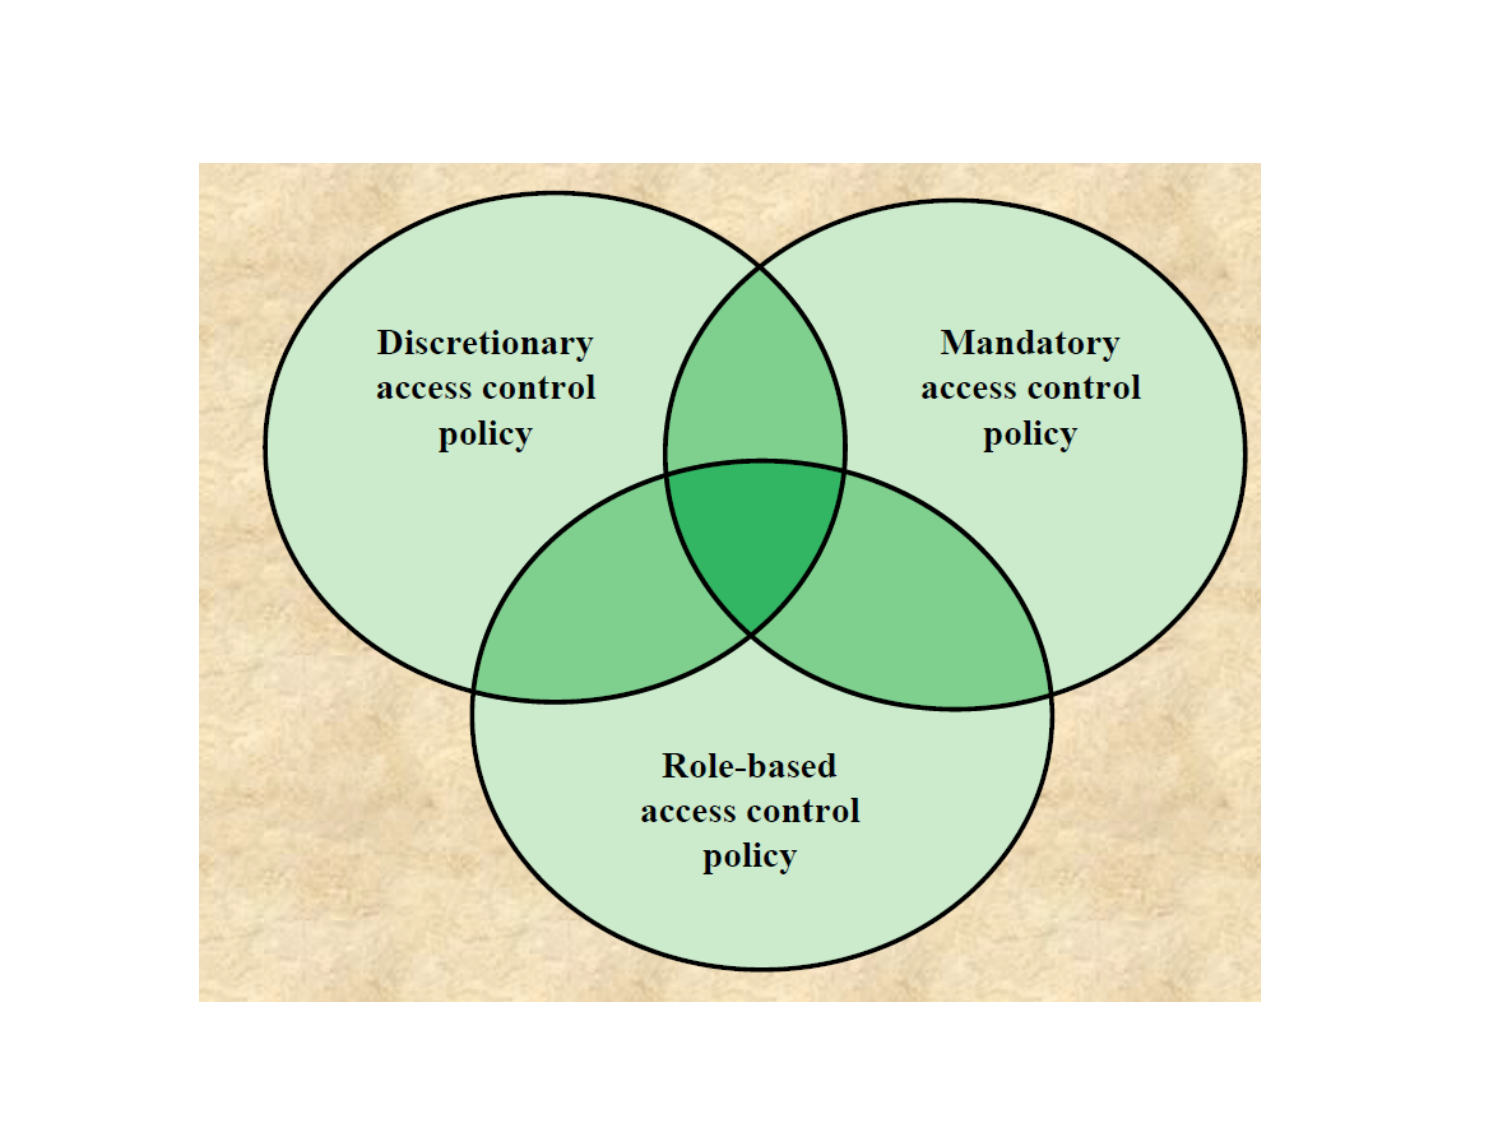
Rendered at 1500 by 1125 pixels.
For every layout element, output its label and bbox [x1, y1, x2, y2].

picture [198, 163, 1261, 1003]
